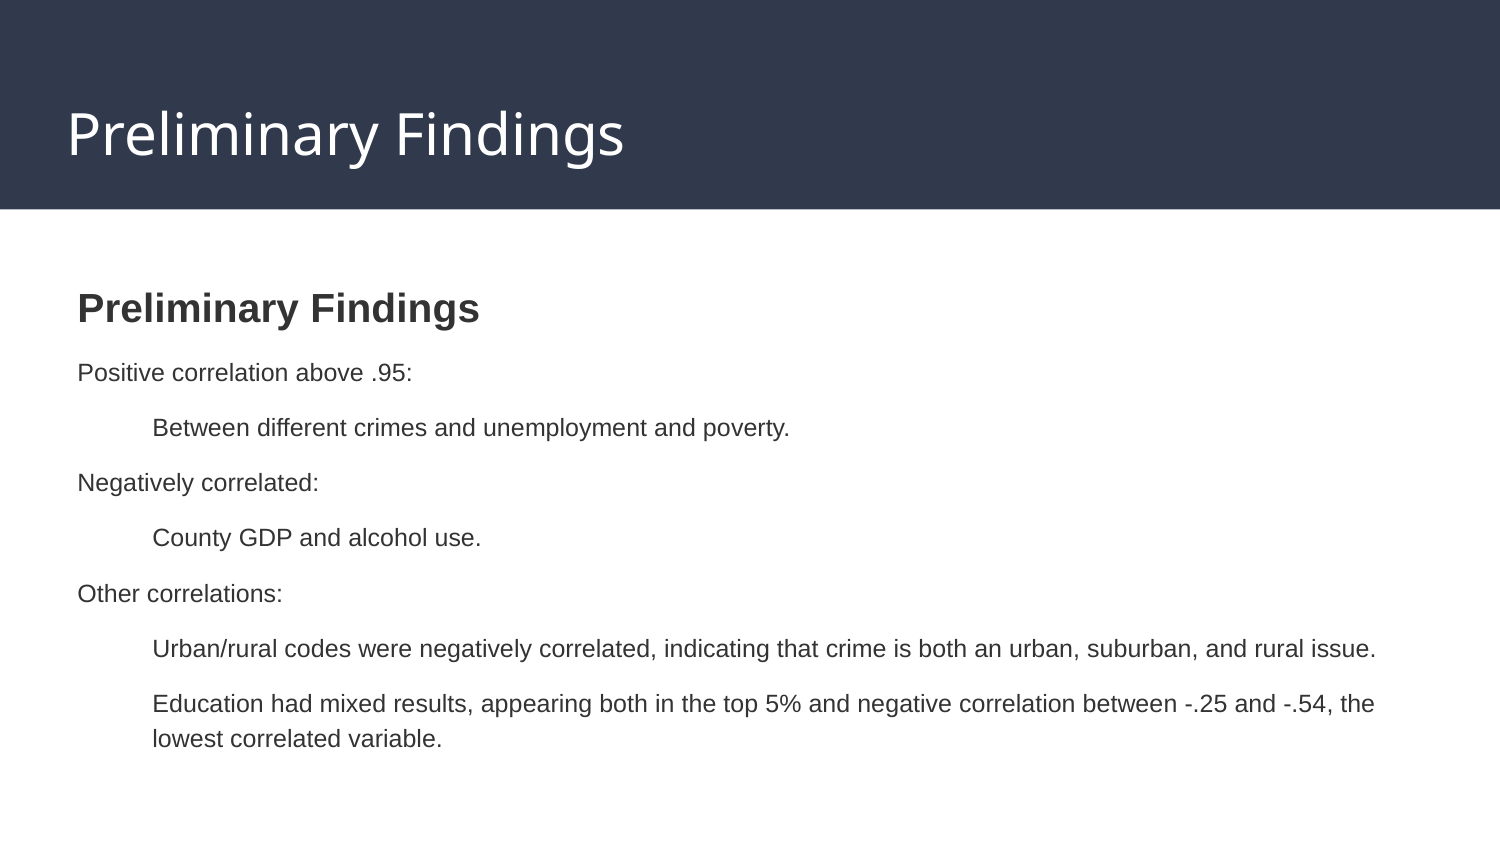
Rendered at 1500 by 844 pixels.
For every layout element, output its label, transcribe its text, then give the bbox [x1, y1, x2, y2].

title Preliminary Findings [51, 82, 1449, 185]
text_box Preliminary Findings Positive correlation above .95: Between different crimes and unemployment and poverty. Negatively correlated: County GDP and alcohol use. Other correlations: Urban/rural codes were negatively correlated, indicating that crime is both an urban, suburban, and rural issue. Education had mixed results, appearing both in the top 5% and negative correlation between -.25 and -.54, the lowest correlated variable. [62, 246, 1399, 823]
